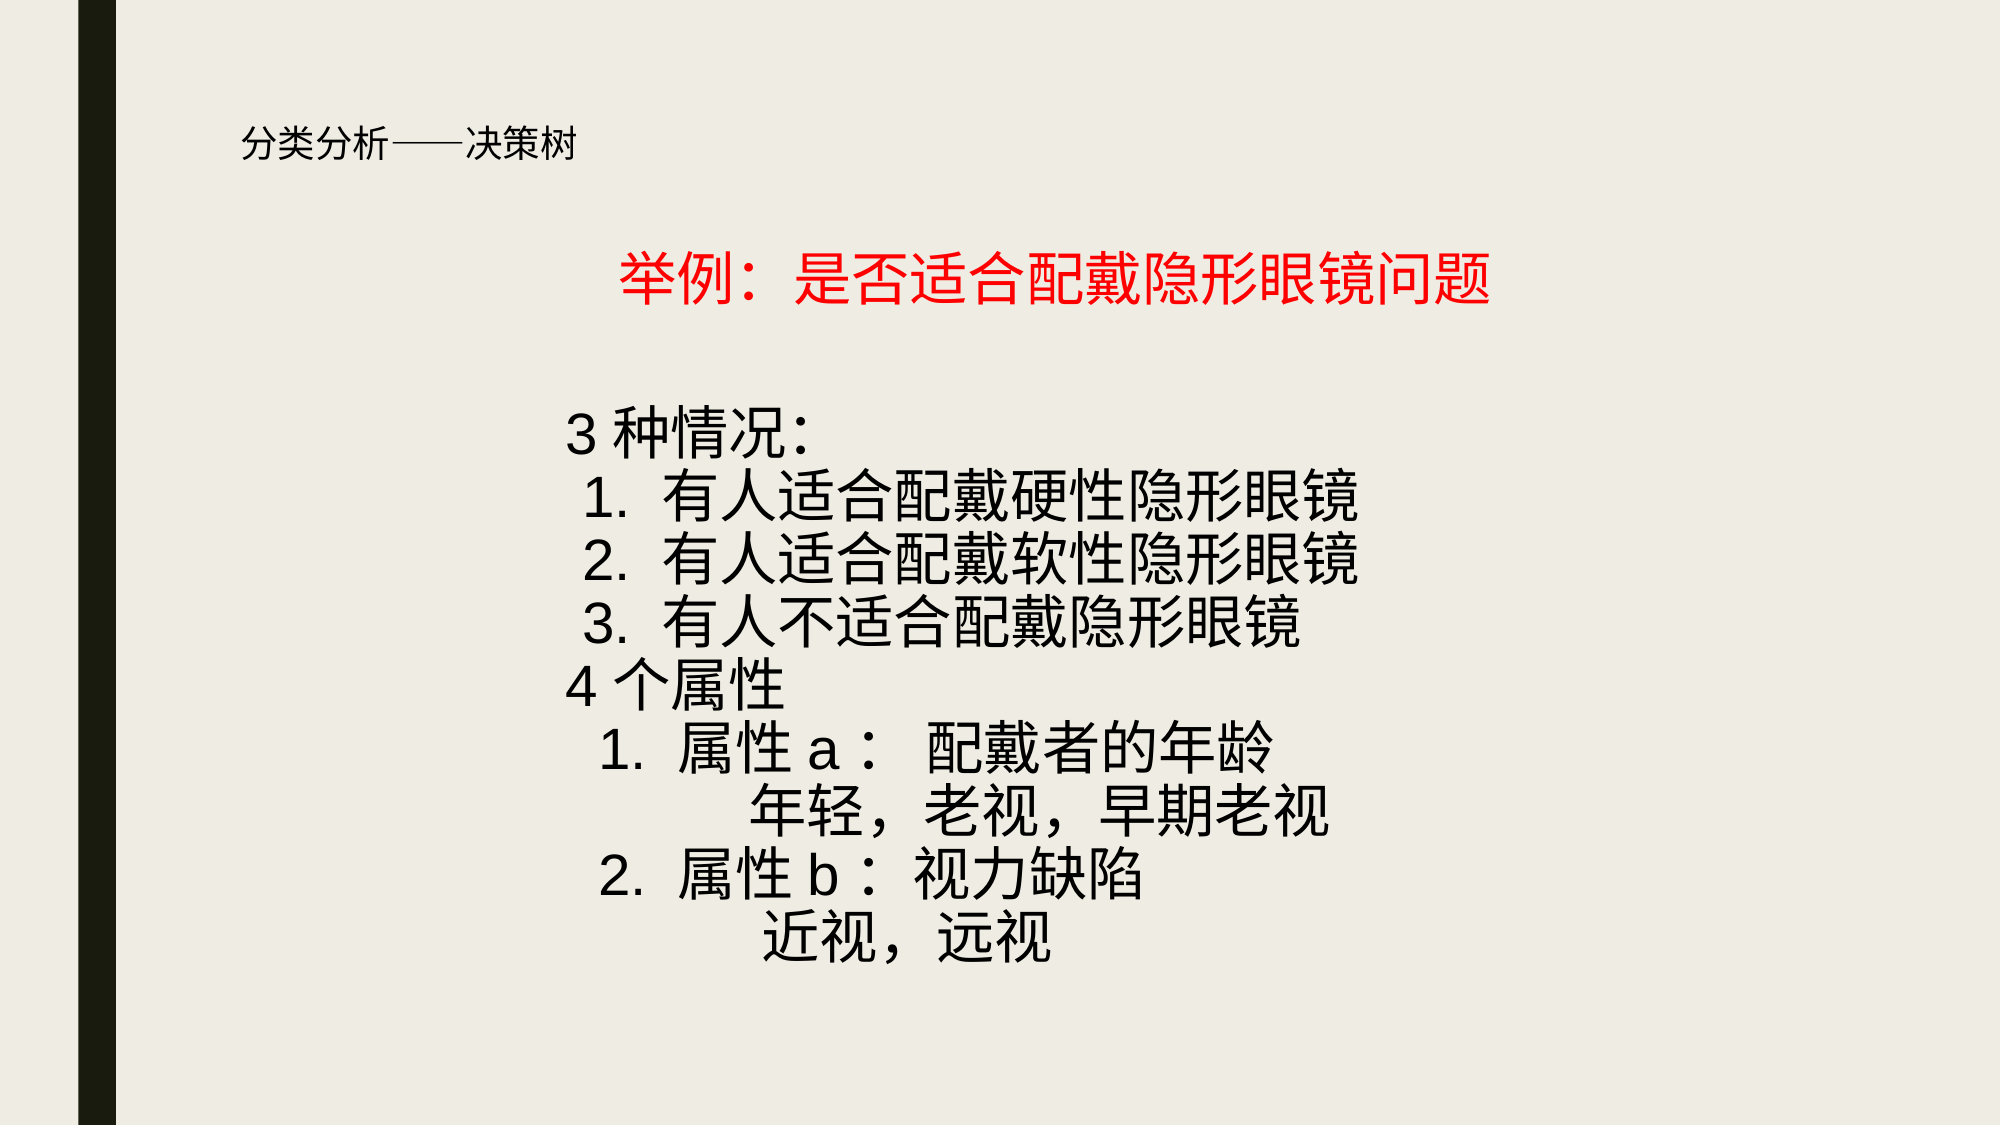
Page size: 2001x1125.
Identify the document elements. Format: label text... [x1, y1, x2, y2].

text_box 3种情况： 1. 有人适合配戴硬性隐形眼镜 2. 有人适合配戴软性隐形眼镜 3. 有人不适合配戴隐形眼镜 4个属性 1. 属性a： 配戴者的年龄 年轻，老视，早期老视 2. 属性b：视力缺陷 近视，远视 [551, 397, 1642, 979]
title 分类分析——决策树 [225, 112, 1800, 357]
text_box 举例：是否适合配戴隐形眼镜问题 [603, 234, 1507, 320]
